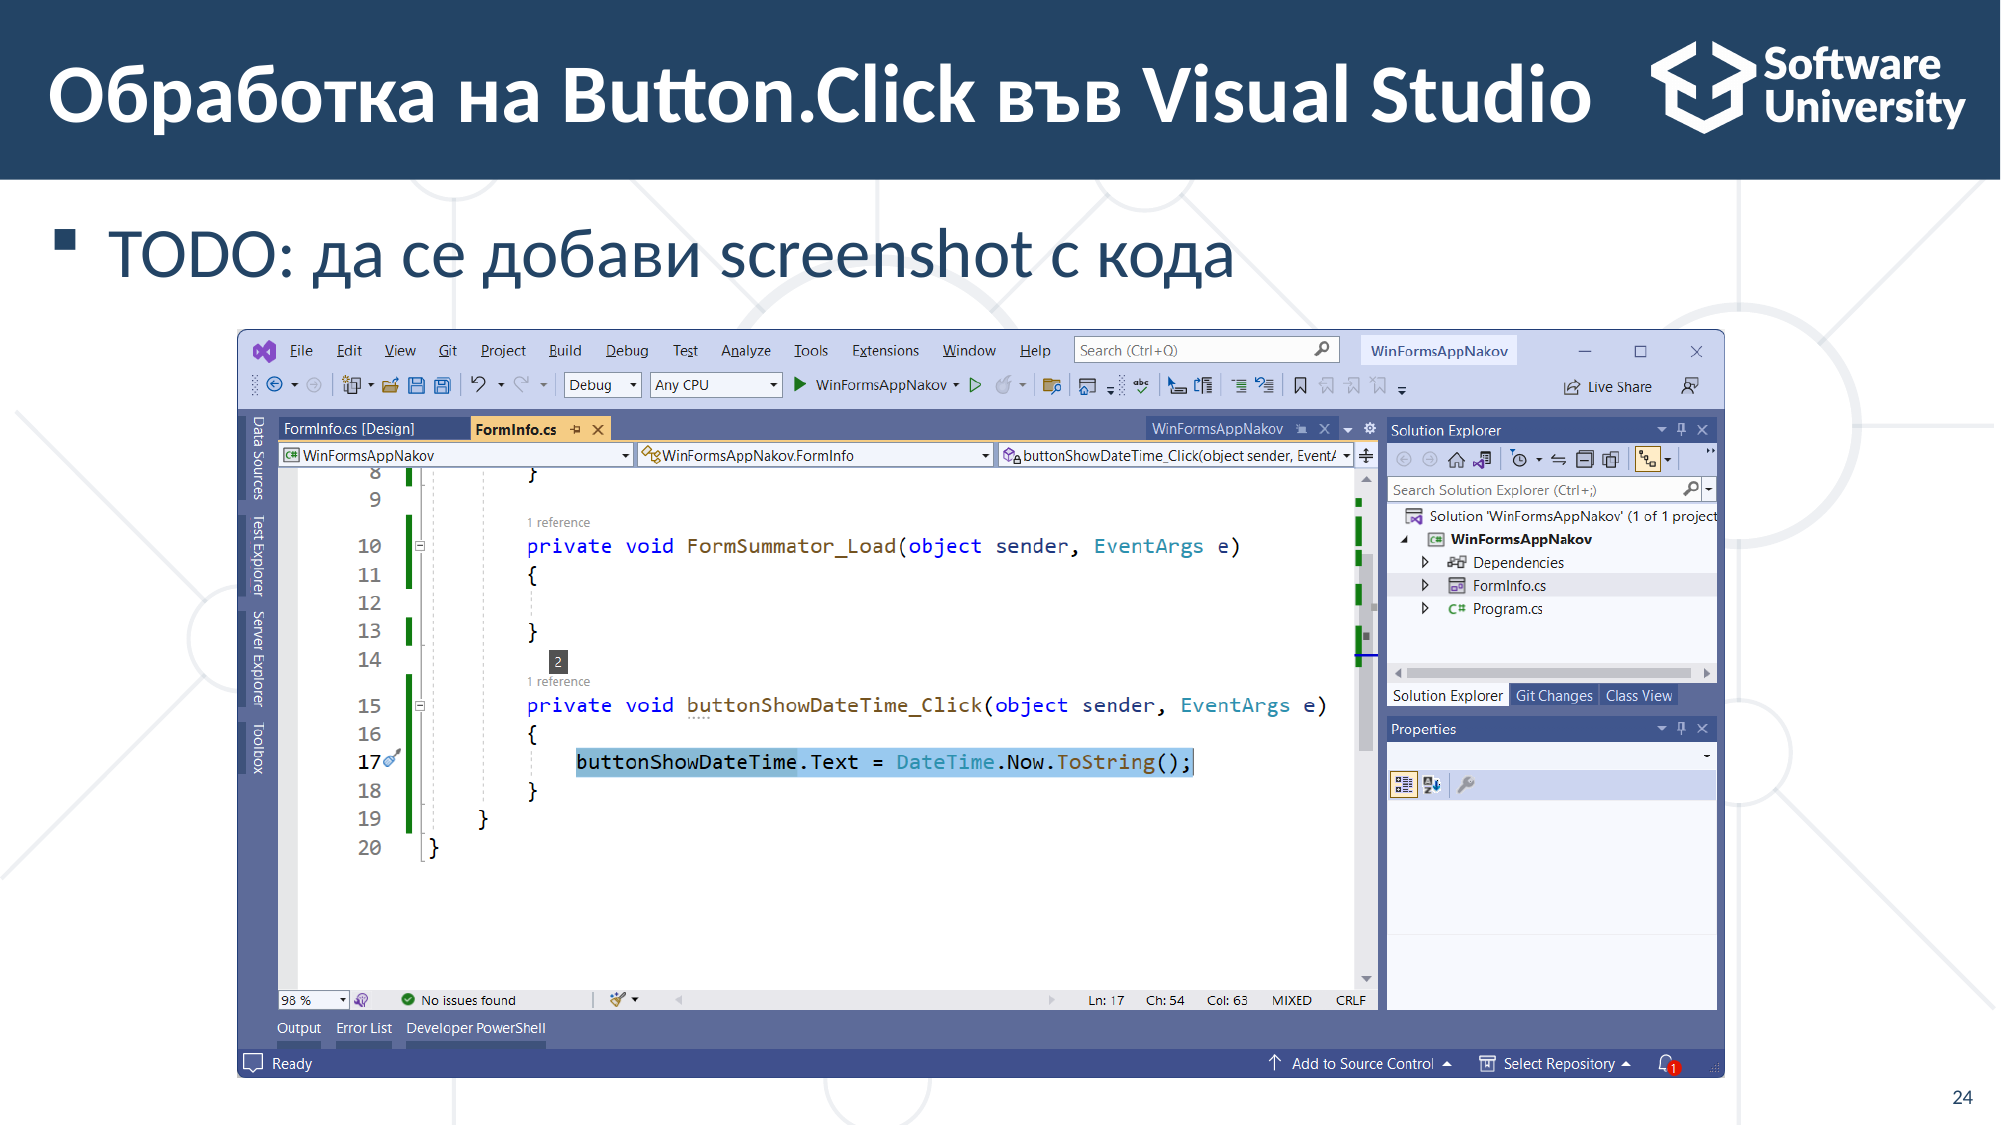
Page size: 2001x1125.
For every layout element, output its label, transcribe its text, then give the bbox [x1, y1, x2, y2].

title Обработка на Button.Click във Visual Studio [31, 16, 1625, 162]
picture [237, 328, 1725, 1078]
picture [1651, 41, 1966, 134]
list TODO: да се добави screenshot с кода [31, 196, 1970, 1104]
slide_number 24 [1927, 1067, 1989, 1117]
